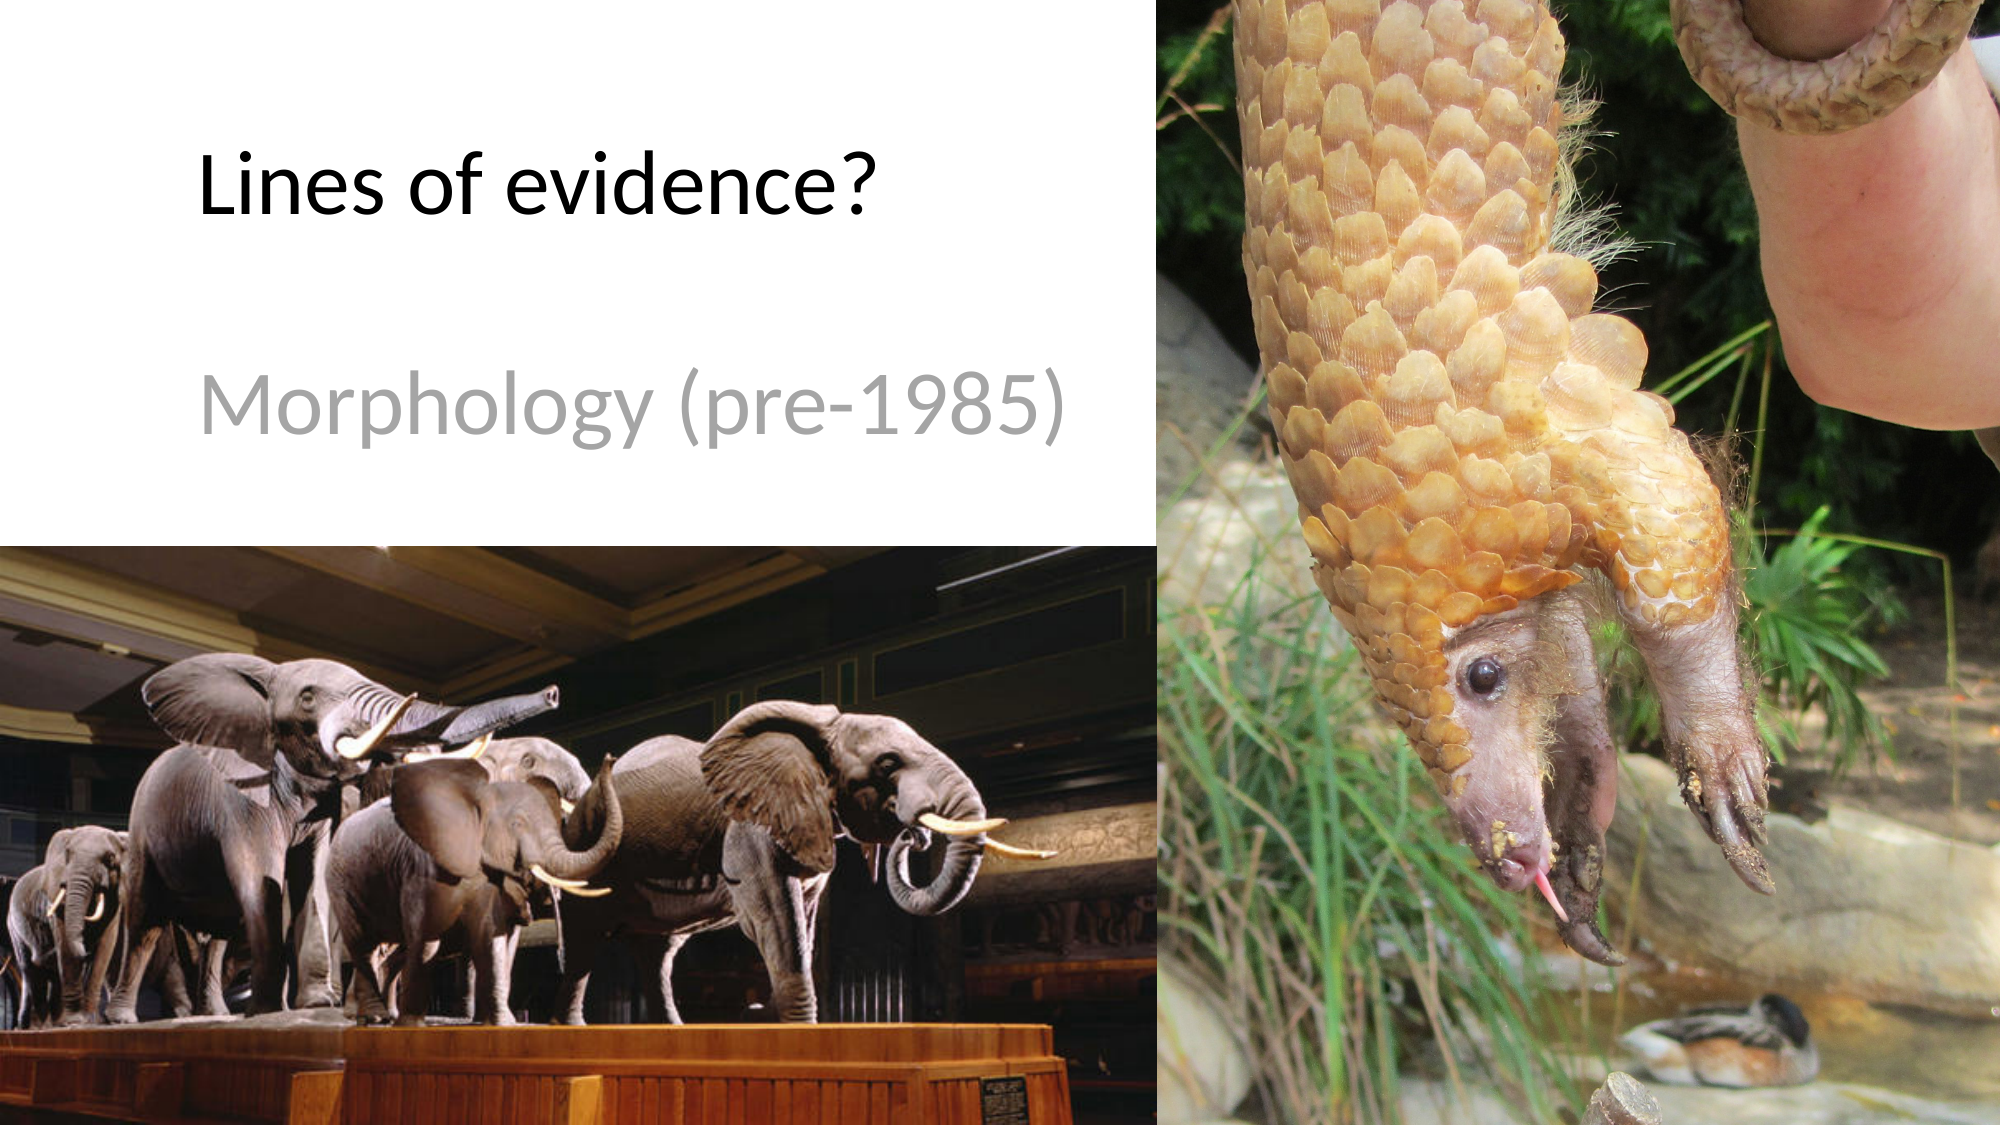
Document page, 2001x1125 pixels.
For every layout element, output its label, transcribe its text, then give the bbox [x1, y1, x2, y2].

list Lines of evidence? Morphology (pre-1985) [182, 114, 1156, 546]
picture [0, 0, 2000, 1125]
